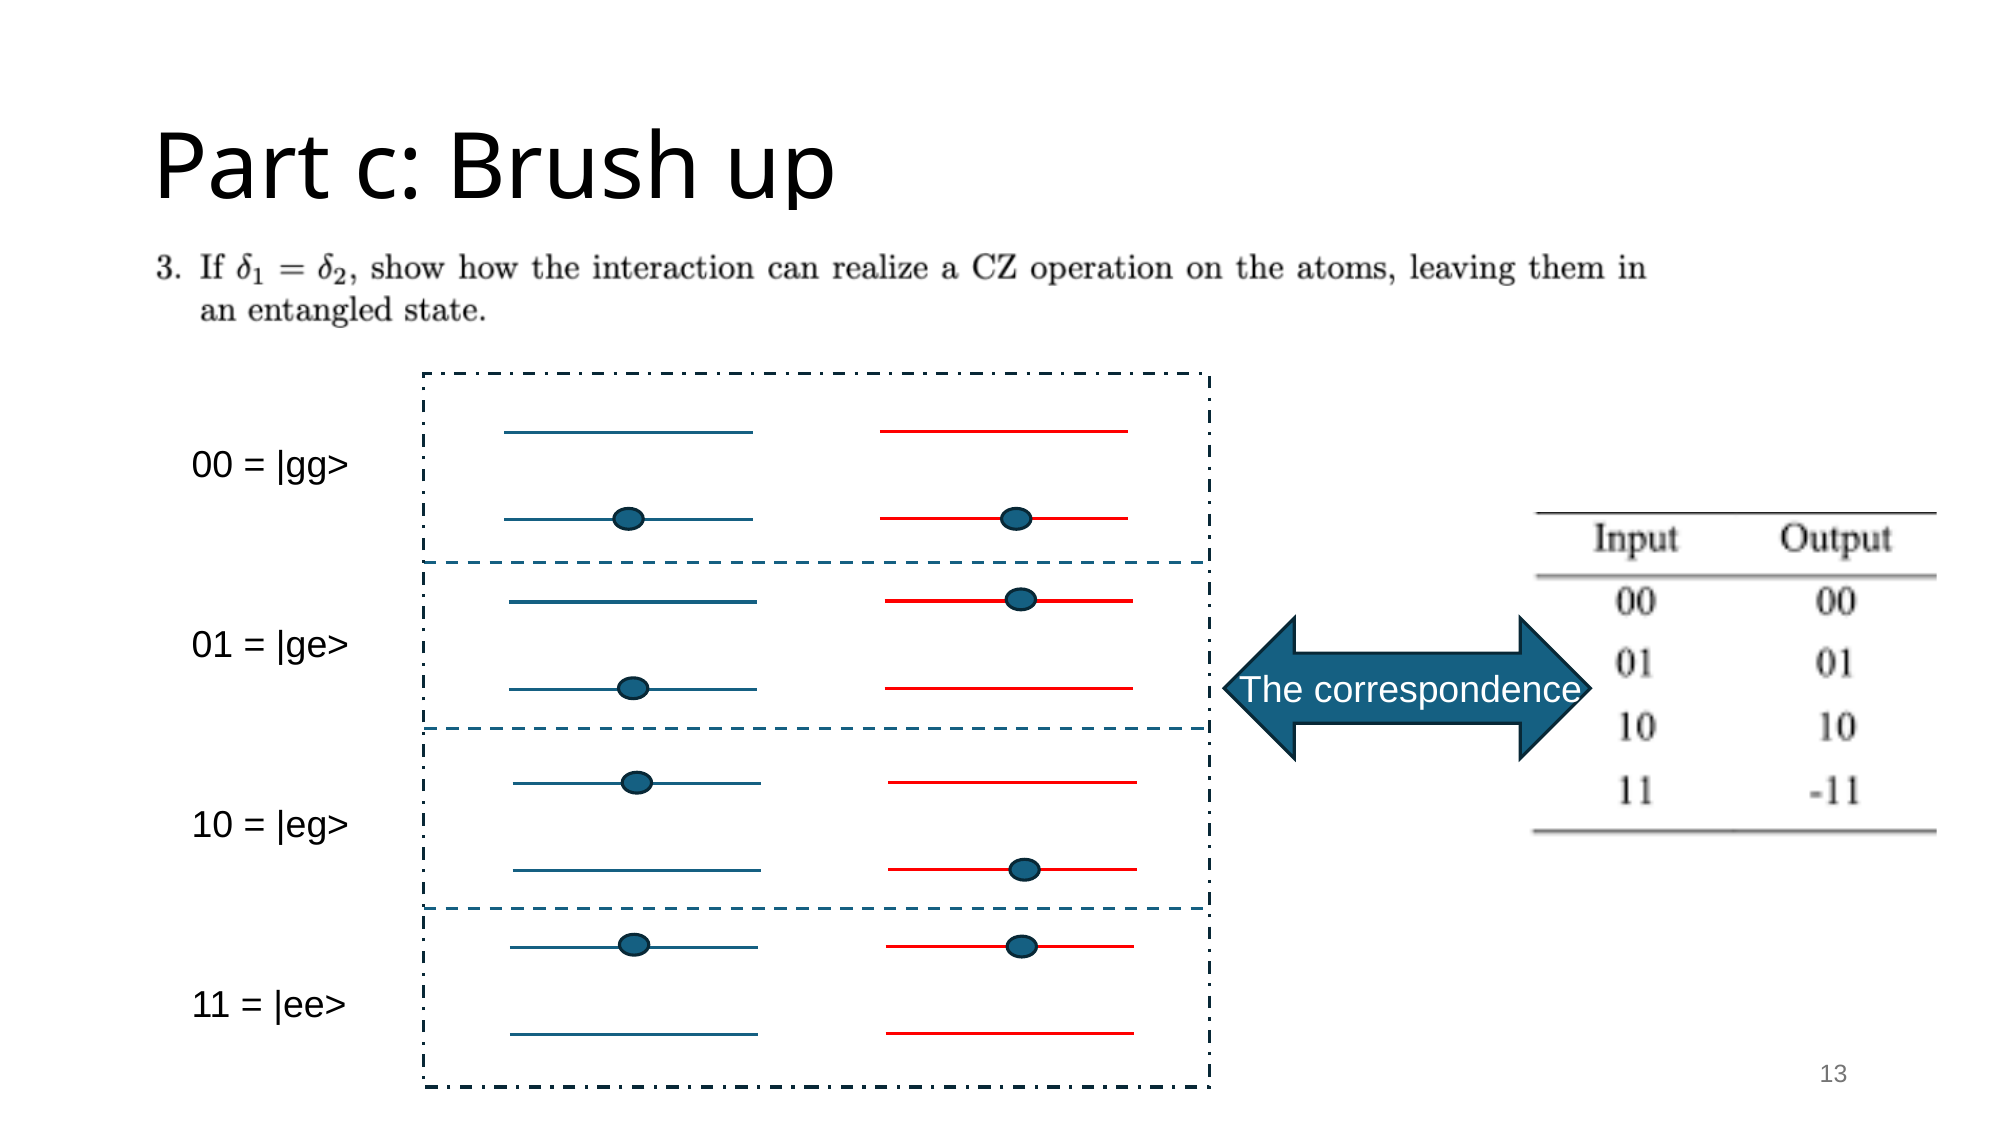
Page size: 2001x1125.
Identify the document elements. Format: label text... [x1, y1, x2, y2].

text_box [508, 588, 1134, 699]
text_box [1255, 618, 1496, 657]
text_box [423, 568, 1210, 731]
slide_number ‹#› [1412, 1042, 1863, 1103]
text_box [509, 934, 1135, 1035]
text_box [1253, 718, 1496, 759]
text_box The correspondence. [1224, 657, 1496, 718]
text_box [423, 373, 1210, 562]
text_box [512, 771, 1137, 881]
picture [1501, 511, 1937, 844]
text_box 00 = |gg> 01 = |ge> 10 = |eg> 11 = |ee> [176, 432, 409, 1078]
text_box [423, 733, 1210, 908]
text_box [423, 913, 1210, 1087]
title Part c: Brush up [137, 59, 1863, 278]
picture [137, 210, 1668, 352]
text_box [504, 431, 1129, 530]
